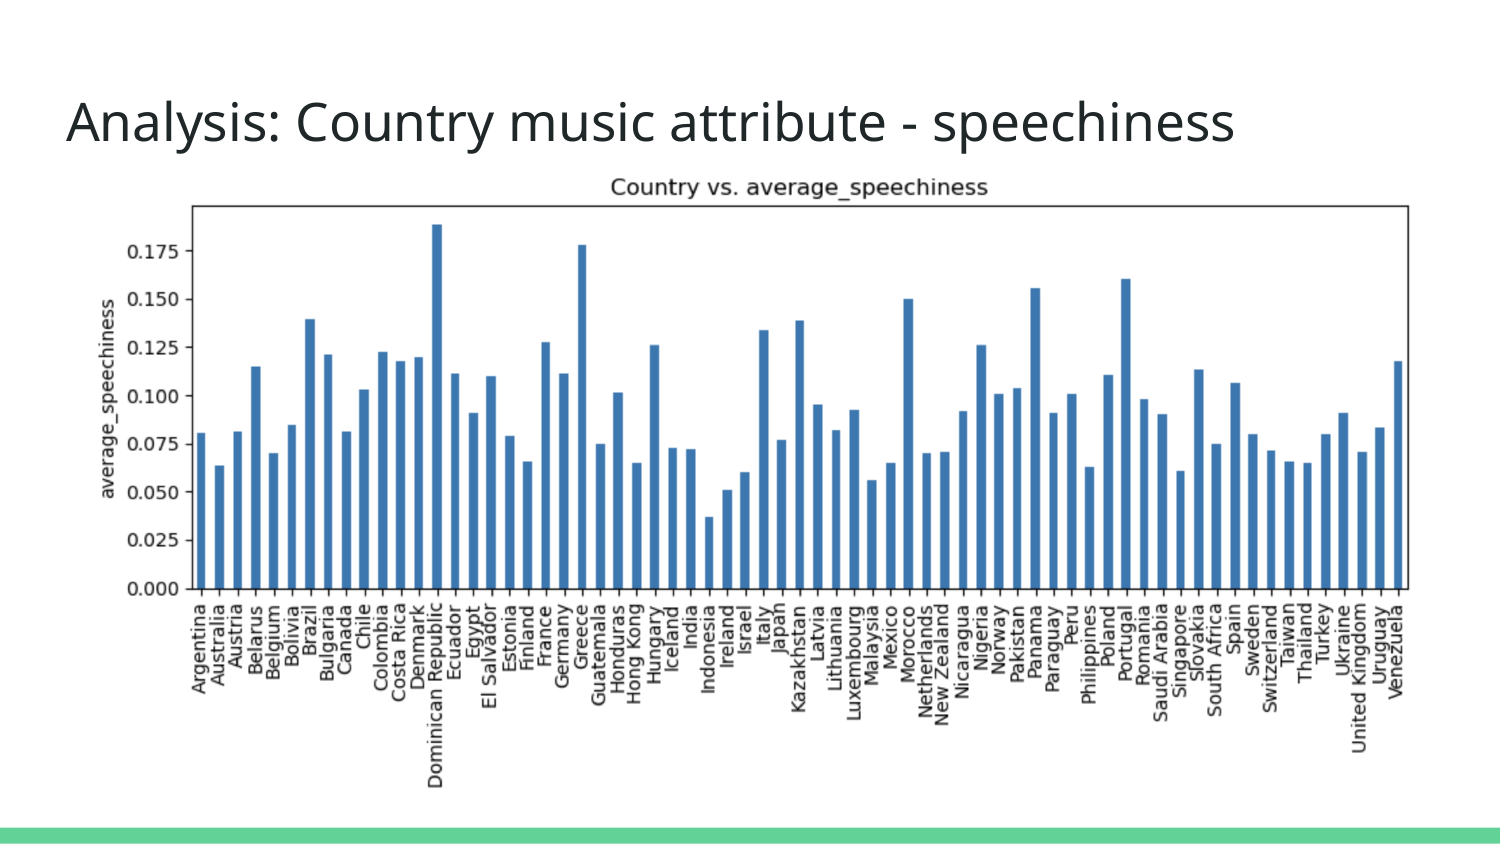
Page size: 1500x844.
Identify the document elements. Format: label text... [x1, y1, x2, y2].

picture [81, 166, 1419, 794]
title Analysis: Country music attribute - speechiness [51, 72, 1449, 167]
